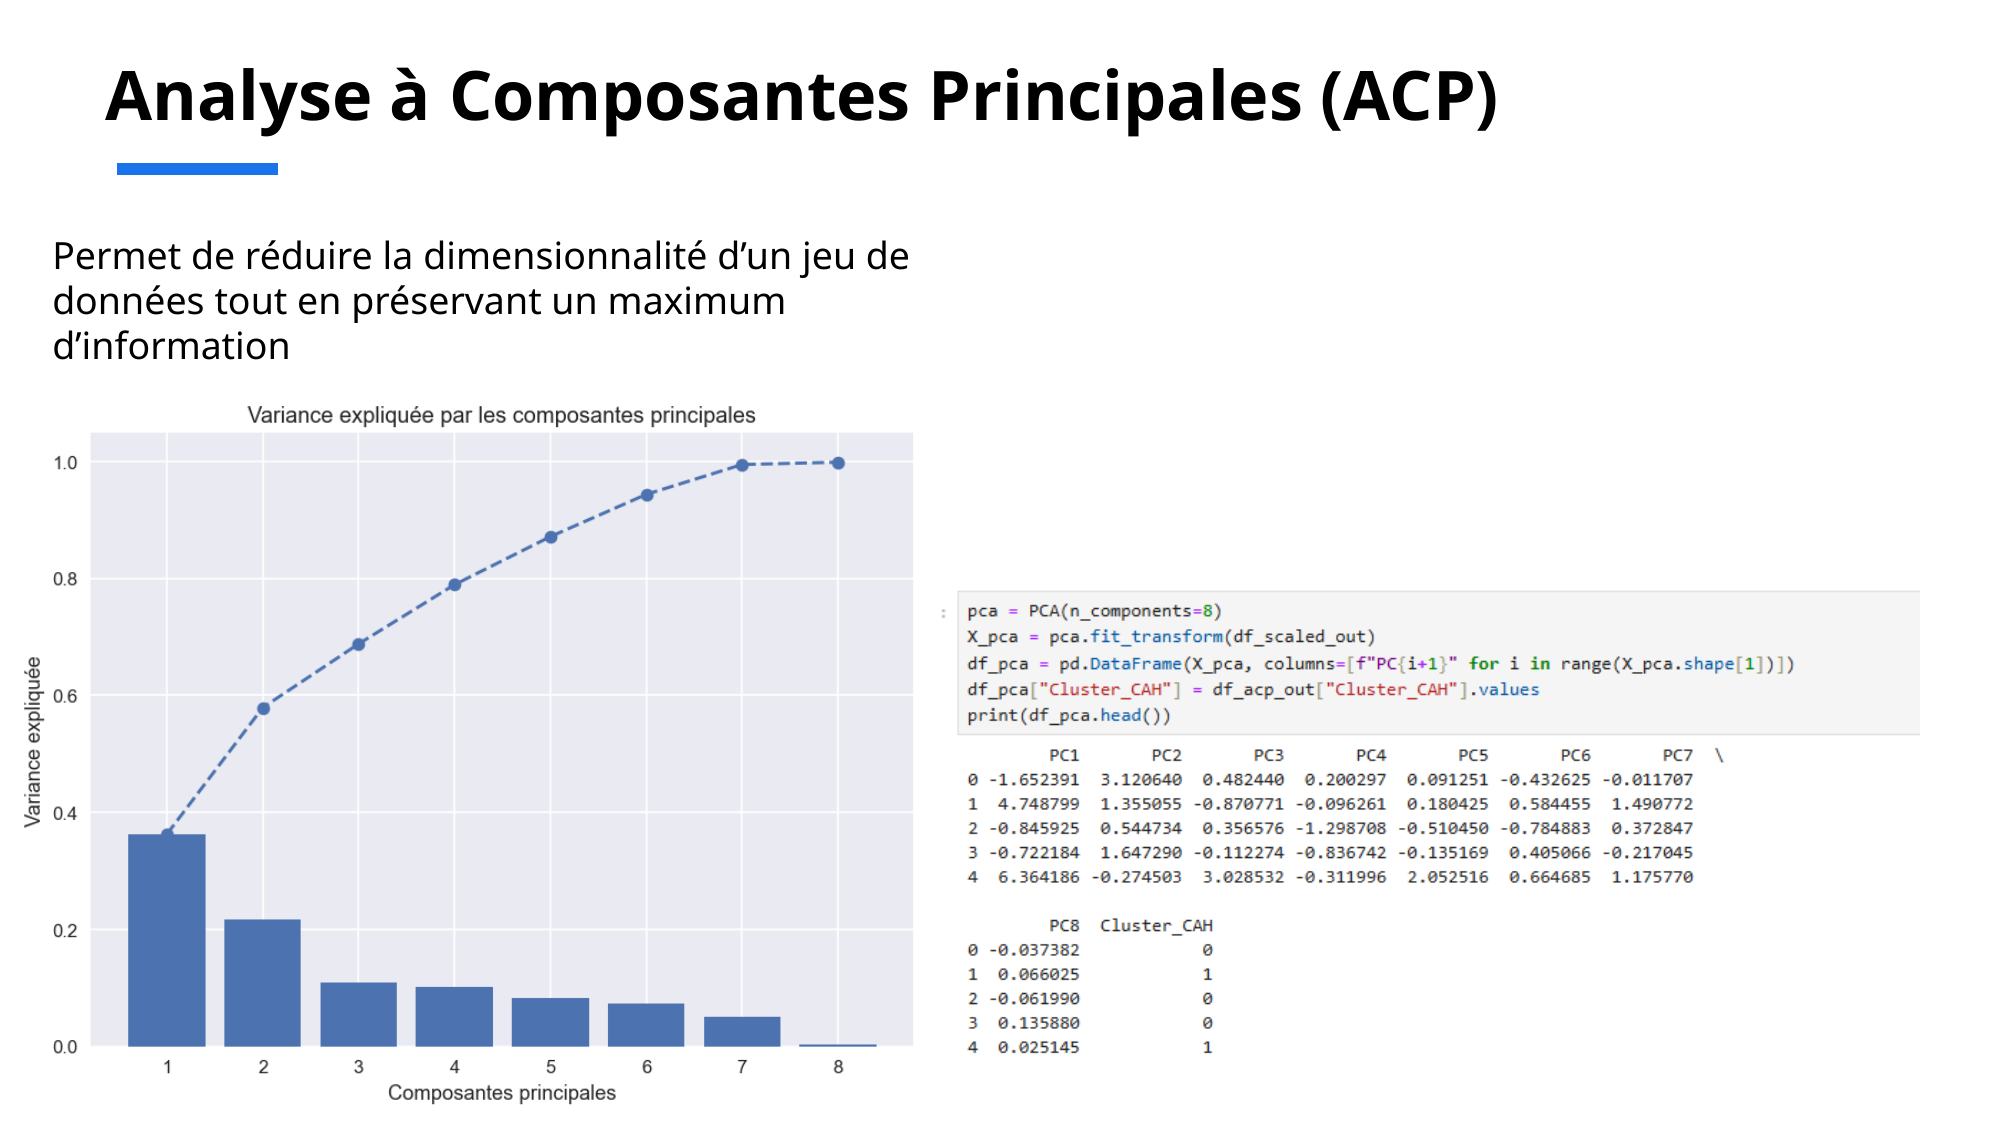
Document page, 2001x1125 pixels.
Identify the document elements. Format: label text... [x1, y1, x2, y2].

title Analyse à Composantes Principales (ACP) [90, 44, 1878, 225]
text_box Permet de réduire la dimensionnalité d’un jeu de données tout en préservant un maximum d’information [37, 224, 1050, 375]
picture [0, 404, 1920, 1112]
